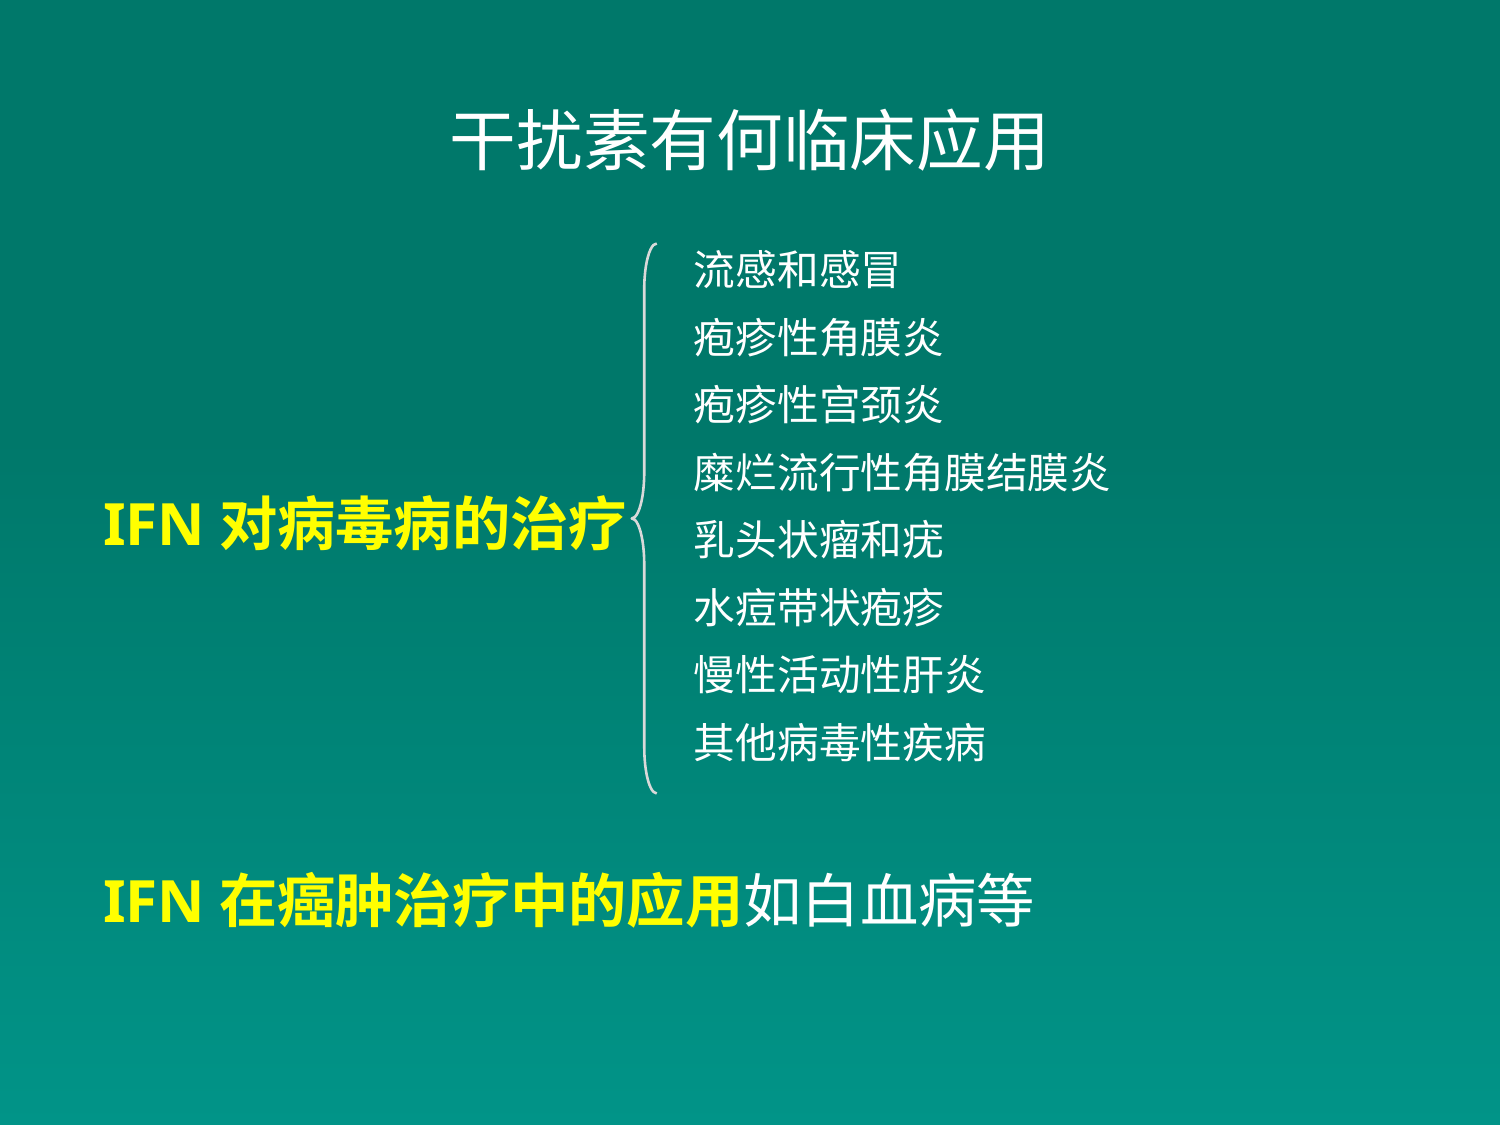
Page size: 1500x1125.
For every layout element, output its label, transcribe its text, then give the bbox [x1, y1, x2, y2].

text_box IFN在癌肿治疗中的应用如白血病等 [88, 893, 1187, 936]
text_box 流感和感冒 疱疹性角膜炎 疱疹性宫颈炎 糜烂流行性角膜结膜炎 乳头状瘤和疣 水痘带状疱疹 慢性活动性肝炎 其他病毒性疾病 [679, 231, 1188, 774]
title 干扰素有何临床应用 [75, 45, 1425, 233]
text_box IFN对病毒病的治疗 [88, 479, 642, 565]
text_box [642, 243, 657, 794]
